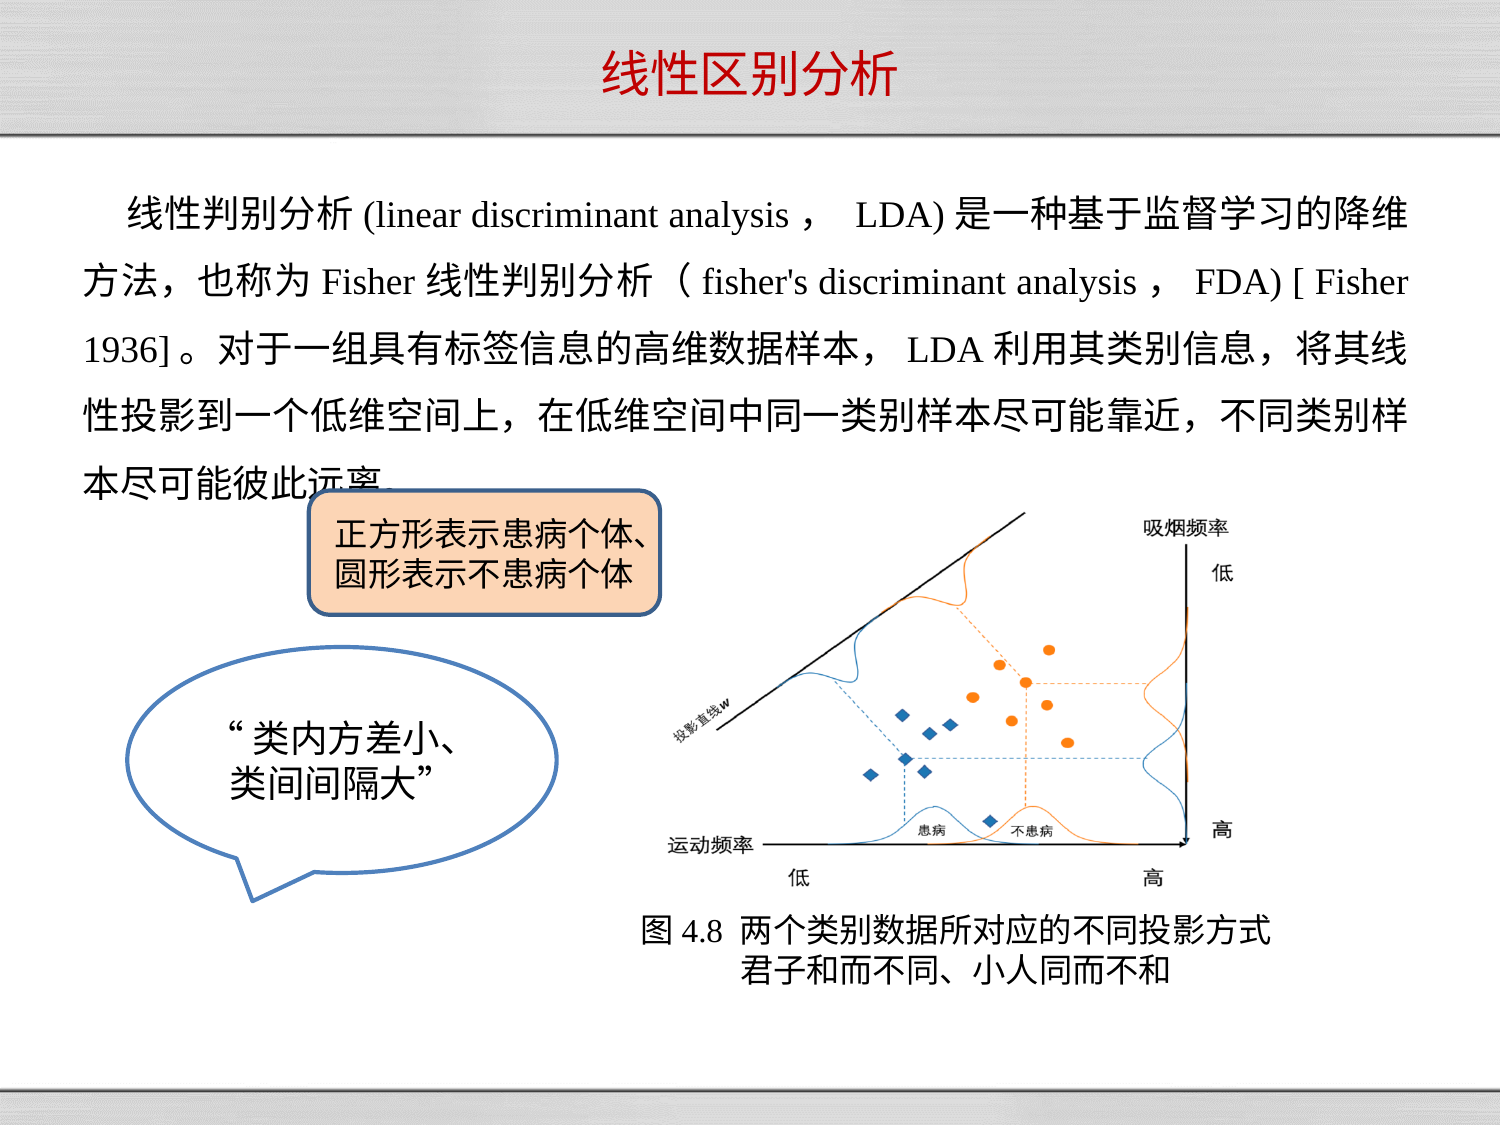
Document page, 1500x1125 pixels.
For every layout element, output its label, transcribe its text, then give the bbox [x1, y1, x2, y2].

text_box 线性判别分析(linear discriminant analysis， LDA)是一种基于监督学习的降维方法，也称为Fisher线性判别分析（fisher's discriminant analysis，FDA) [ Fisher 1936]。对于一组具有标签信息的高维数据样本，LDA利用其类别信息，将其线性投影到一个低维空间上，在低维空间中同一类别样本尽可能靠近，不同类别样本尽可能彼此远离。 [68, 159, 1424, 513]
picture [0, 135, 1500, 1125]
title 线性区别分析 [0, 0, 1500, 135]
text_box 图4.8 两个类别数据所对应的不同投影方式 君子和而不同、小人同而不和 [625, 901, 1287, 997]
text_box 正方形表示患病个体、圆形表示不患病个体 [306, 488, 662, 617]
text_box “类内方差小、类间间隔大” [125, 644, 559, 904]
